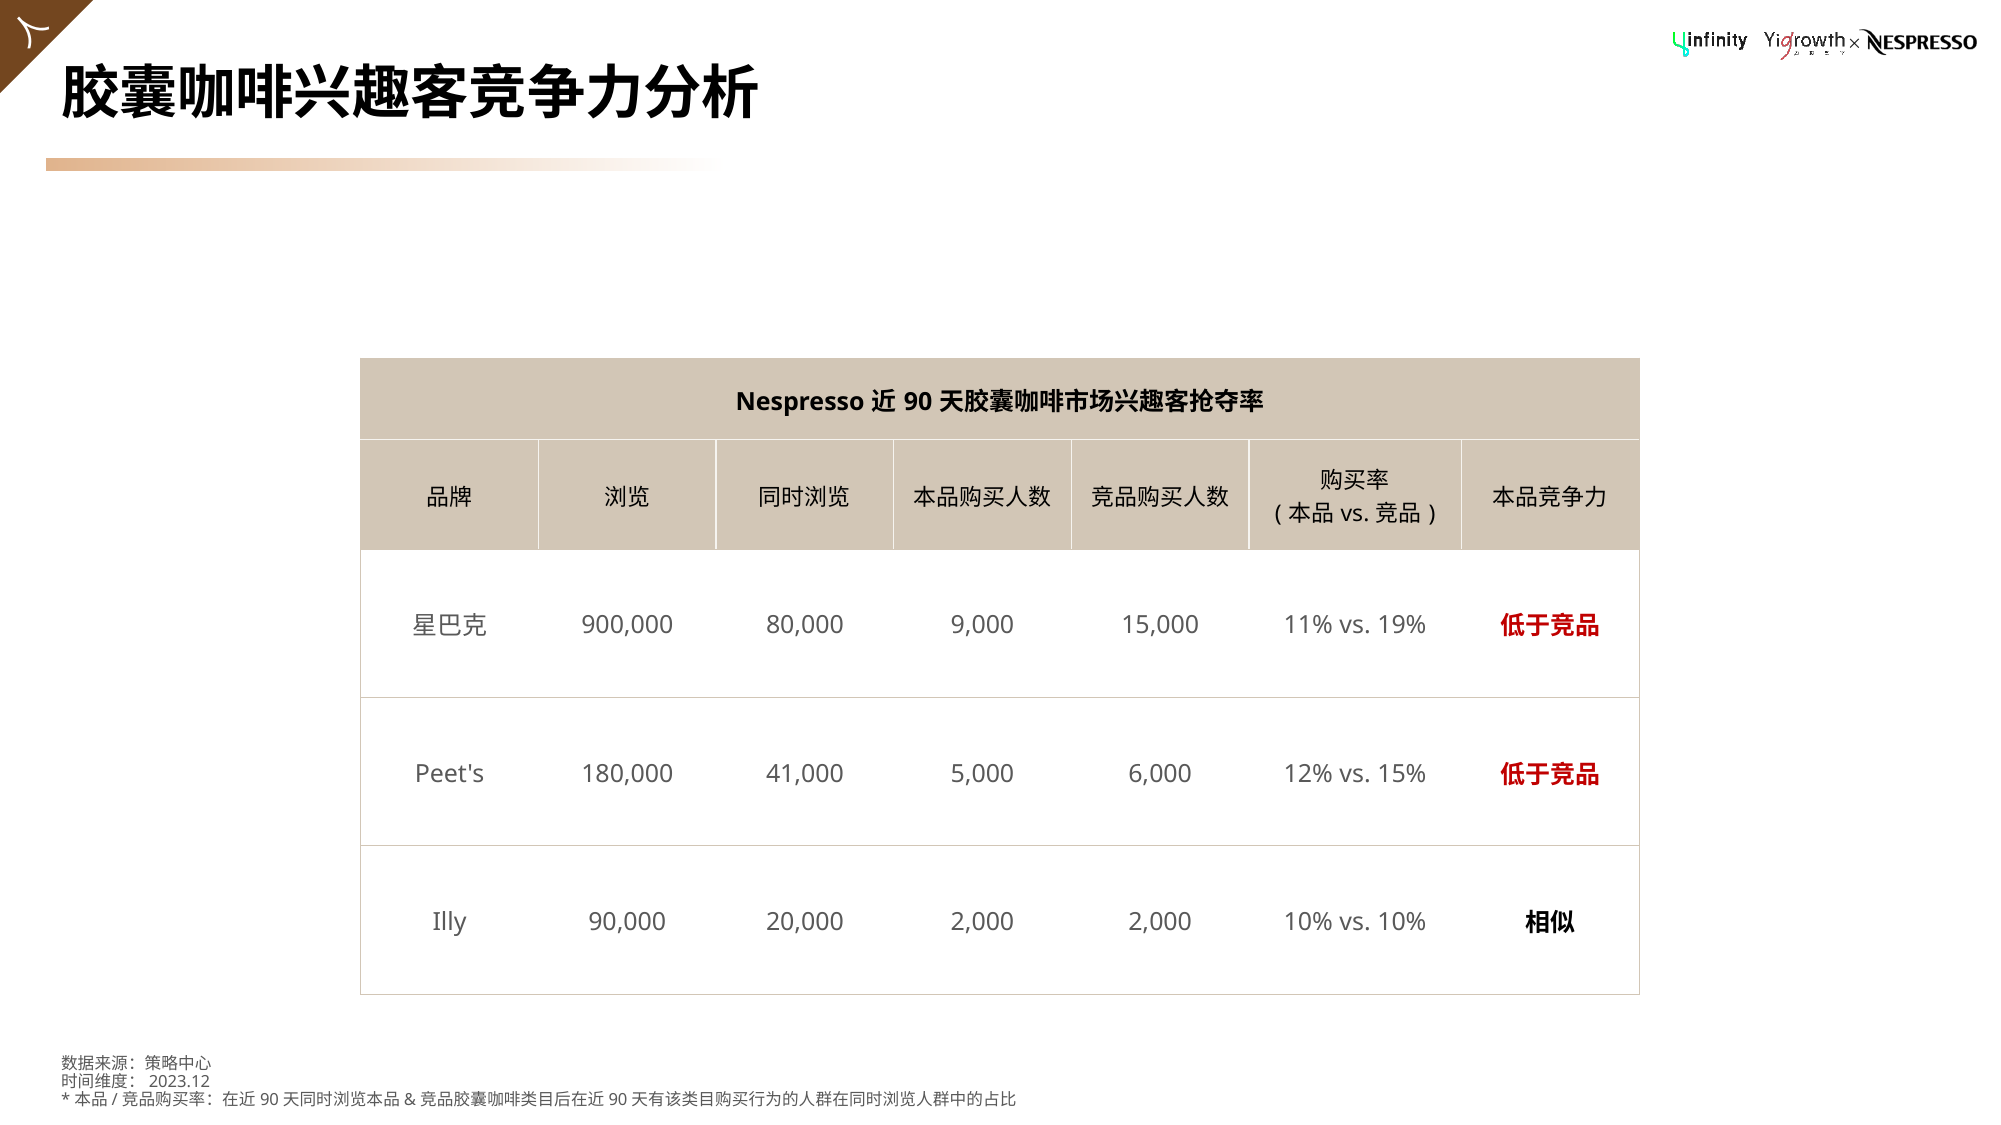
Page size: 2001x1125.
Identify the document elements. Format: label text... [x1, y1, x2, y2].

table_cell 星巴克 [361, 550, 539, 697]
table_cell 低于竞品 [1461, 550, 1639, 697]
table_cell 购买率 (本品vs.竞品) [1250, 440, 1461, 549]
table_cell 品牌 [361, 440, 538, 549]
title 胶囊咖啡兴趣客竞争力分析 [46, 36, 1594, 153]
table_cell Peet's [361, 698, 539, 845]
table_cell 90,000 [539, 846, 716, 994]
table_cell 6,000 [1071, 698, 1249, 845]
table_cell 2,000 [1071, 846, 1249, 994]
table_cell 12% vs. 15% [1249, 698, 1461, 845]
table_cell 浏览 [539, 440, 715, 549]
table_cell 15,000 [1071, 550, 1249, 697]
table_cell Illy [361, 846, 539, 994]
list 数据来源：策略中心 时间维度：2023.12 *本品/竞品购买率：在近90天同时浏览本品&竞品胶囊咖啡类目后在近90天有该类目购买行为的人群在同时浏览人群中的占比 [46, 1057, 1954, 1107]
table_cell 180,000 [539, 698, 716, 845]
table_cell 相似 [1461, 846, 1639, 994]
table_cell 本品购买人数 [894, 440, 1071, 549]
table_cell 竞品购买人数 [1072, 440, 1248, 549]
table_cell 20,000 [716, 846, 894, 994]
table_cell 41,000 [716, 698, 894, 845]
table_cell 9,000 [894, 550, 1071, 697]
table_cell 10% vs. 10% [1249, 846, 1461, 994]
table_cell 11% vs. 19% [1249, 550, 1461, 697]
table_header Nespresso近90天胶囊咖啡市场兴趣客抢夺率 [361, 359, 1639, 439]
table_cell 本品竞争力 [1462, 440, 1639, 549]
table_cell 5,000 [894, 698, 1071, 845]
table_cell 80,000 [716, 550, 894, 697]
table_cell 2,000 [894, 846, 1071, 994]
table_cell 低于竞品 [1461, 698, 1639, 845]
table_cell 900,000 [539, 550, 716, 697]
picture [1664, 24, 2000, 62]
table_cell 同时浏览 [717, 440, 893, 549]
